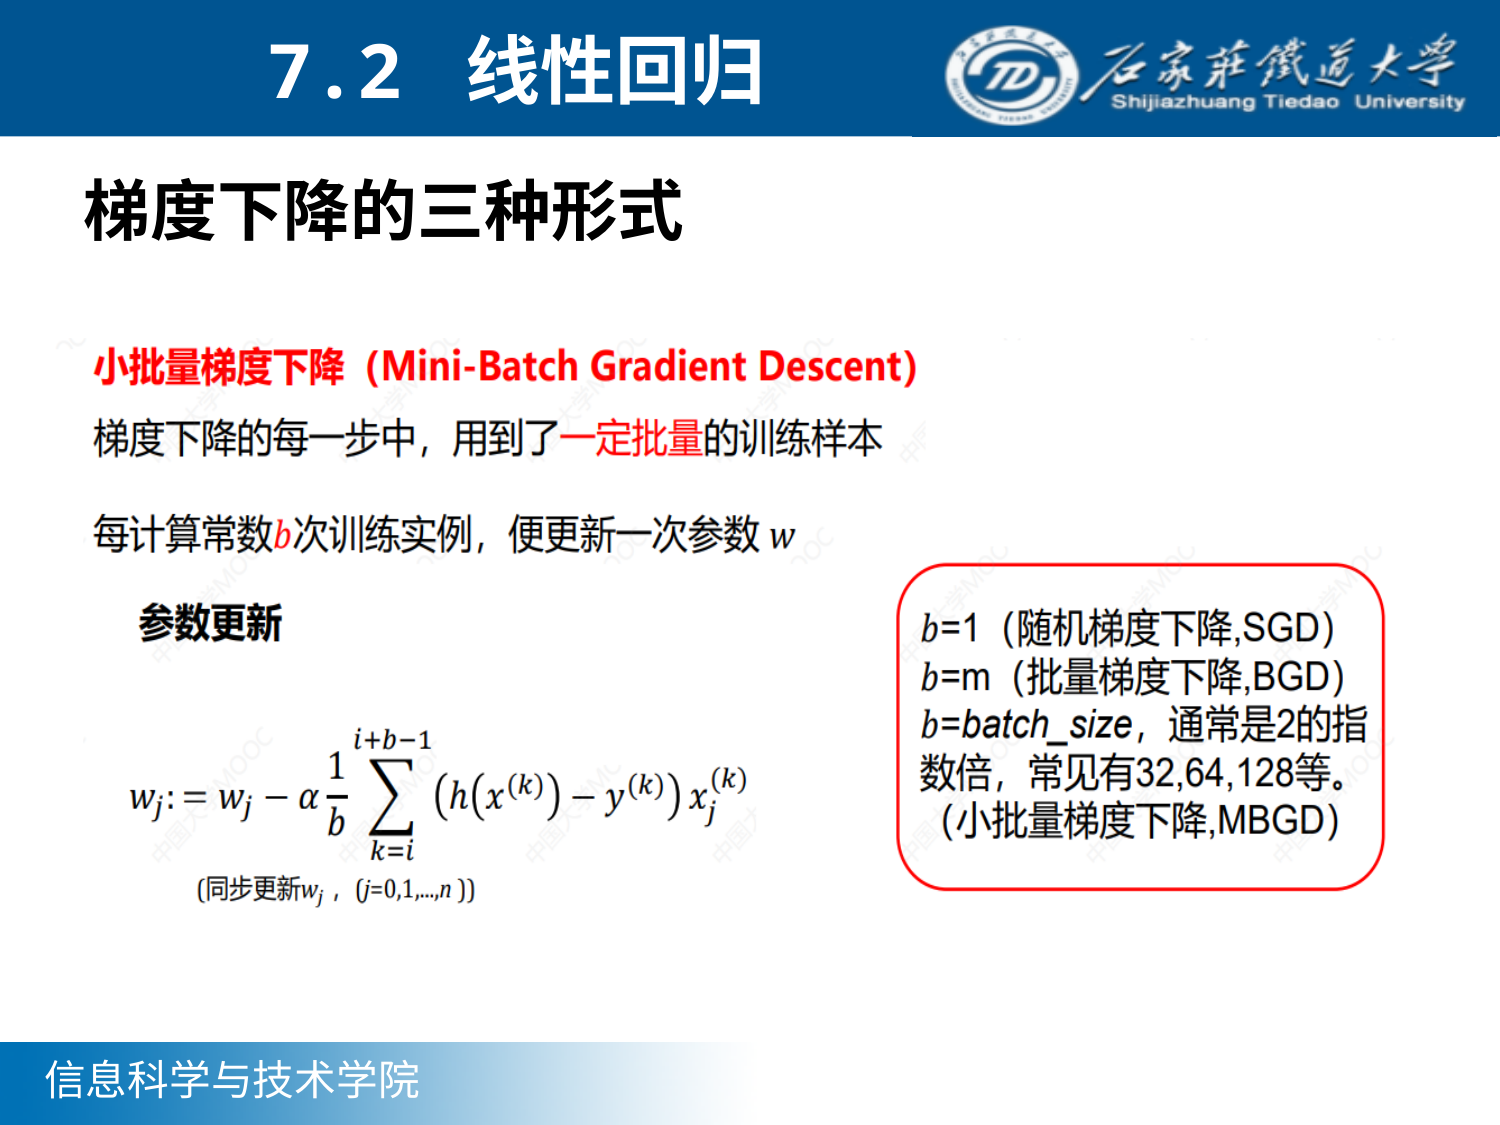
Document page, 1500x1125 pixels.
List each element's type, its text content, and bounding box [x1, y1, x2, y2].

picture [52, 337, 1400, 921]
picture [0, 1042, 1500, 1125]
title 7.2 线性回归 [0, 0, 1034, 138]
text_box 梯度下降的三种形式 [69, 161, 819, 257]
picture [1034, 0, 1497, 137]
